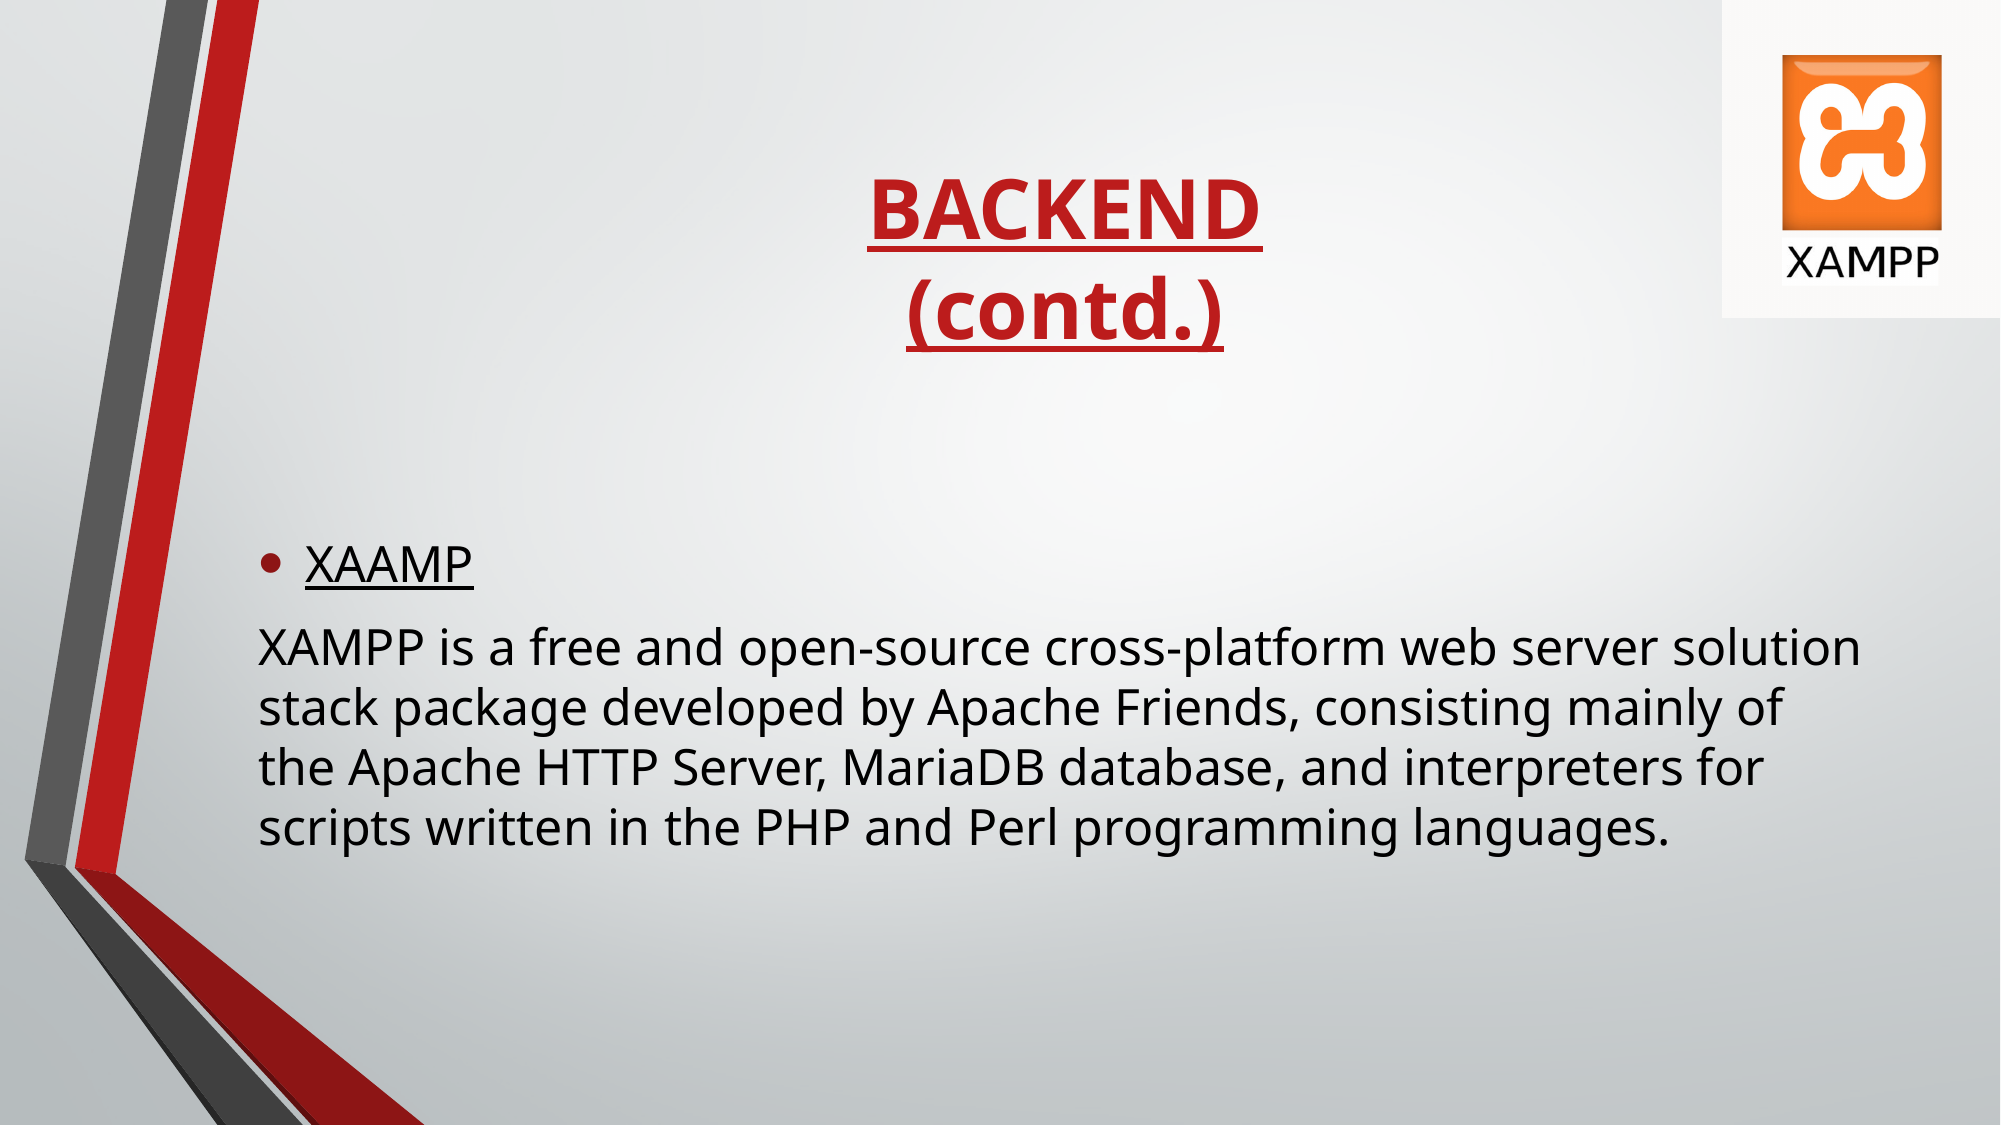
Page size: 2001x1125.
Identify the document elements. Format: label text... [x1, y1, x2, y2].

list XAAMP XAMPP is a free and open-source cross-platform web server solution stack package developed by Apache Friends, consisting mainly of the Apache HTTP Server, MariaDB database, and interpreters for scripts written in the PHP and Perl programming languages. [243, 437, 1887, 950]
title BACKEND (contd.) [243, 112, 1887, 400]
picture [1722, 0, 2000, 319]
